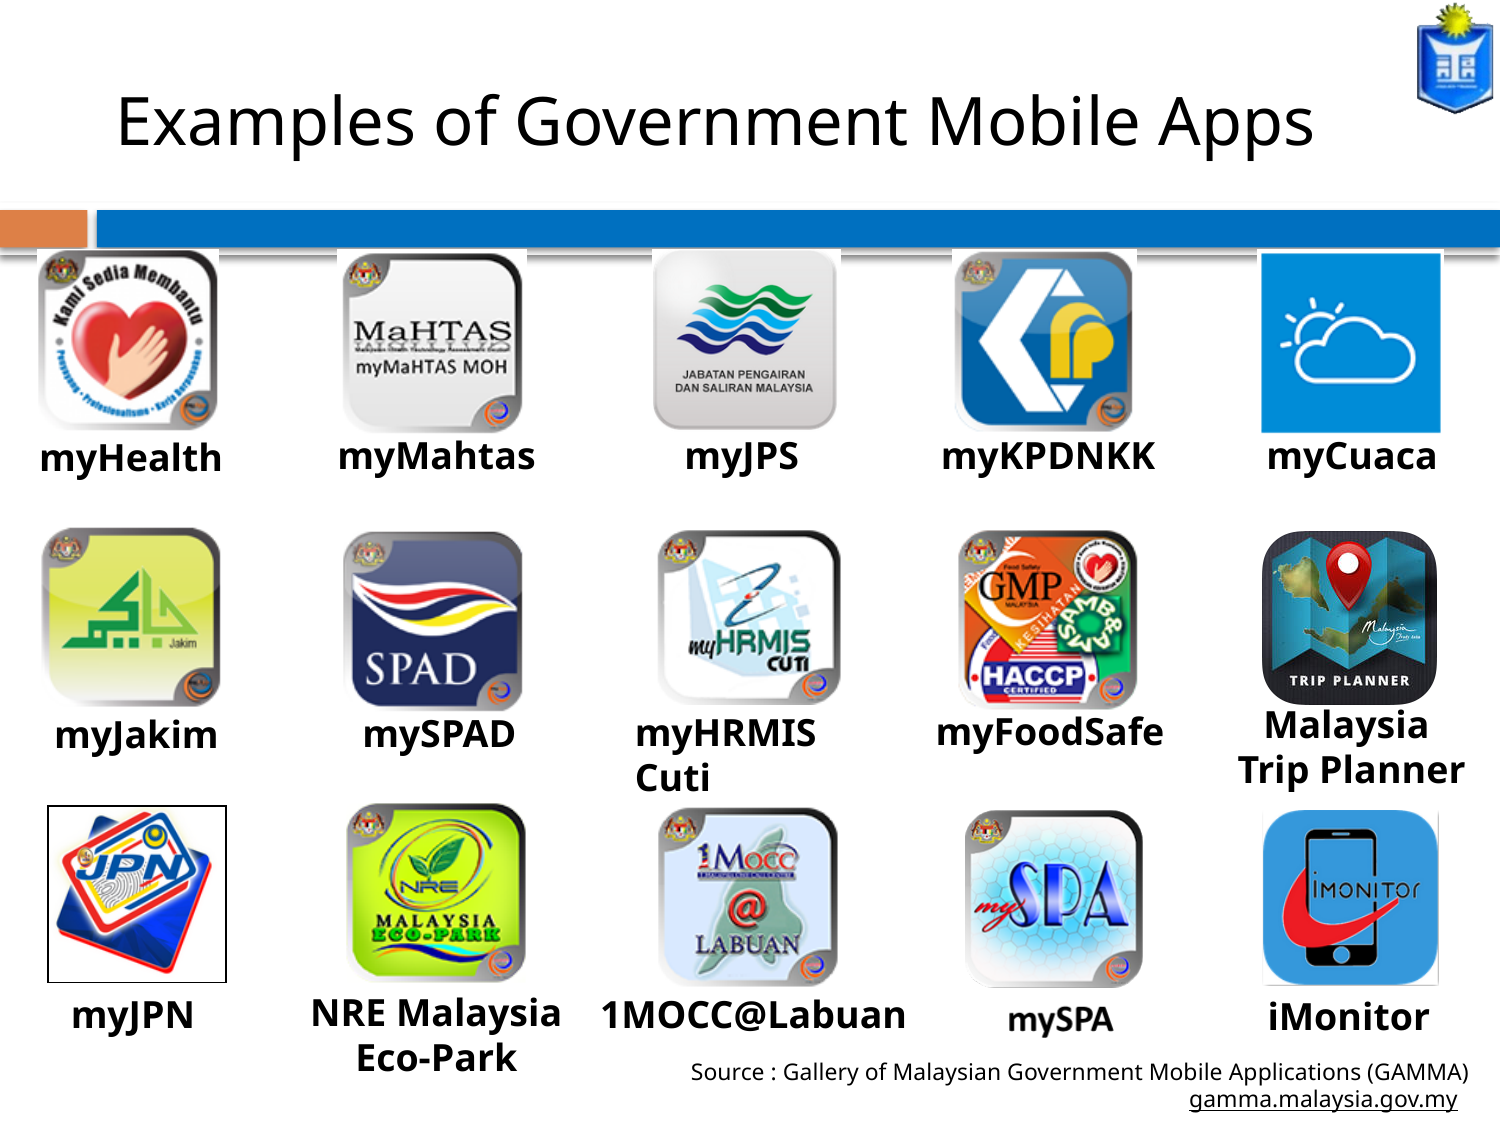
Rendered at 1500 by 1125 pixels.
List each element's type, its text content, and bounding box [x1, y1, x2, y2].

text_box myHealth [24, 426, 239, 487]
picture [345, 799, 529, 987]
text_box 1MOCC@Labuan [585, 983, 923, 1044]
text_box iMonitor [1252, 985, 1445, 1046]
text_box myMahtas [322, 424, 551, 485]
picture [655, 529, 844, 705]
picture [37, 525, 226, 711]
picture [952, 249, 1138, 435]
picture [37, 249, 220, 432]
text_box myHRMIS Cuti [620, 701, 877, 807]
picture [954, 526, 1143, 716]
title Examples of Government Mobile Apps [100, 37, 1438, 200]
text_box mySPAD [347, 718, 532, 762]
picture [1258, 529, 1440, 707]
picture [1256, 249, 1444, 441]
text_box myCuaca [1251, 424, 1453, 485]
picture [652, 249, 841, 433]
text_box myFoodSafe [920, 700, 1180, 761]
picture [337, 249, 527, 438]
text_box Malaysia Trip Planner [1222, 693, 1481, 799]
text_box NRE Malaysia Eco-Park [295, 981, 578, 1087]
text_box myJPN [56, 992, 211, 1044]
picture [965, 810, 1143, 1064]
text_box Source : Gallery of Malaysian Government Mobile Applications (GAMMA) gamma.malaysia.gov.my [676, 1049, 1485, 1124]
text_box myJakim [39, 703, 234, 764]
picture [1412, 0, 1500, 118]
picture [48, 806, 226, 983]
picture [1262, 810, 1439, 986]
picture [657, 804, 841, 990]
text_box myJPS [669, 443, 814, 485]
picture [341, 529, 527, 717]
text_box myKPDNKK [926, 424, 1171, 485]
